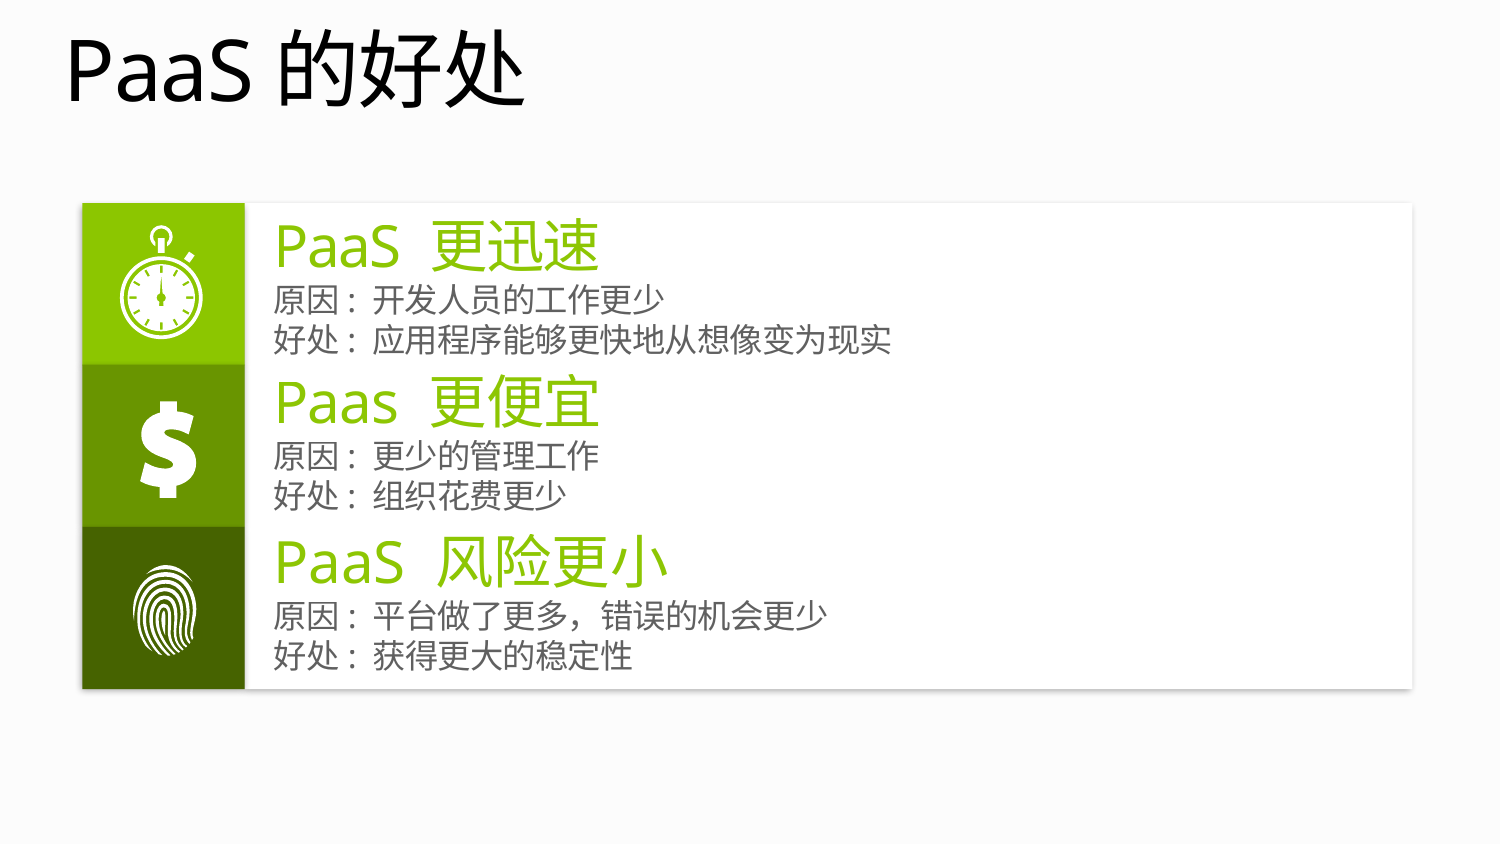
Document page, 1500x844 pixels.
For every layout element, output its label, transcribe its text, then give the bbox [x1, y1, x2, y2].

text_box [142, 587, 188, 656]
text_box [82, 364, 245, 526]
text_box [82, 526, 245, 690]
text_box [137, 579, 191, 652]
title PaaS的好处 [63, 28, 1436, 169]
text_box [82, 202, 245, 364]
text_box PaaS 更迅速 原因: 开发人员的工作更少 好处: 应用程序能够更快地从想像变为现实 [273, 209, 1500, 359]
text_box [140, 401, 197, 498]
text_box [146, 565, 193, 583]
text_box [149, 225, 173, 247]
text_box [184, 251, 195, 263]
text_box [119, 256, 203, 340]
text_box [133, 572, 197, 640]
text_box Paas 更便宜 原因: 更少的管理工作 好处: 组织花费更少 [273, 365, 1500, 516]
text_box [157, 238, 165, 253]
text_box [245, 202, 1413, 690]
text_box PaaS 风险更小 原因: 平台做了更多，错误的机会更少 好处: 获得更大的稳定性 [273, 525, 1500, 676]
